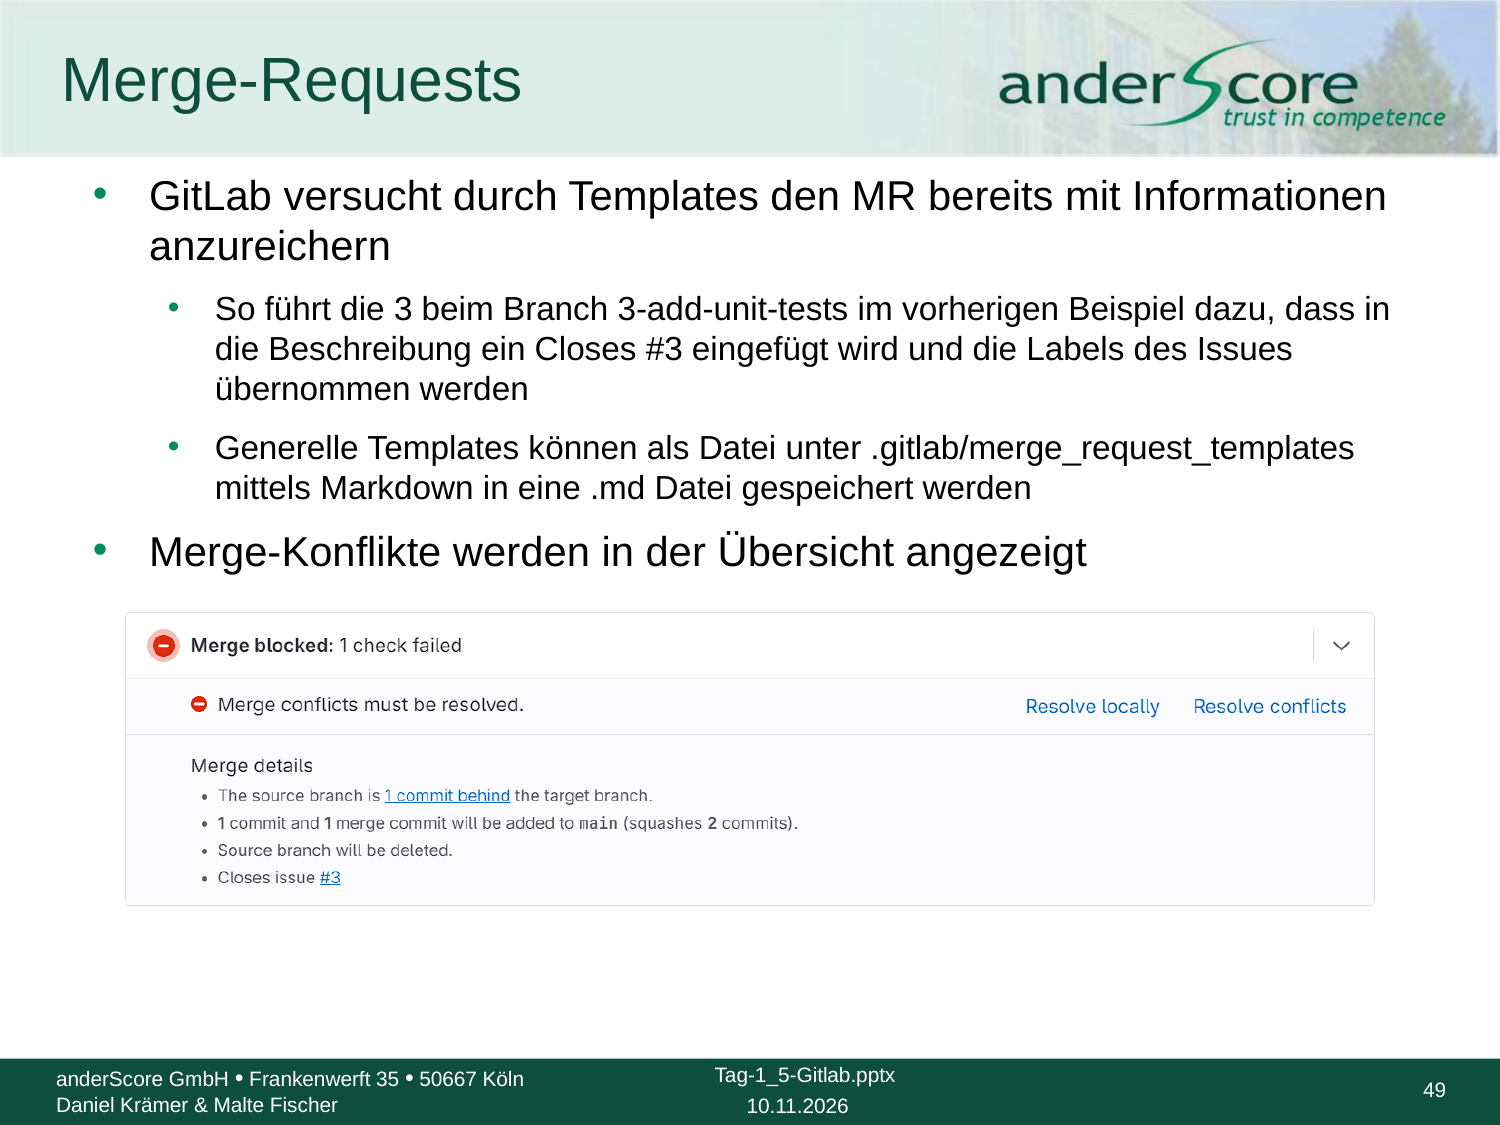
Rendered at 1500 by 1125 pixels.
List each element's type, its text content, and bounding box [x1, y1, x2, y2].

picture [0, 0, 1500, 157]
picture [107, 597, 1390, 922]
list GitLab versucht durch Templates den MR bereits mit Informationen anzureichern So führt die 3 beim Branch 3-add-unit-tests im vorherigen Beispiel dazu, dass in die Beschreibung ein Closes #3 eingefügt wird und die Labels des Issues übernommen werden Generelle Templates können als Datei unter .gitlab/merge_request_templates mittels Markdown in eine .md Datei gespeichert werden Merge-Konflikte werden in der Übersicht angezeigt [49, 160, 1447, 1047]
title Merge-Requests [46, 23, 975, 140]
